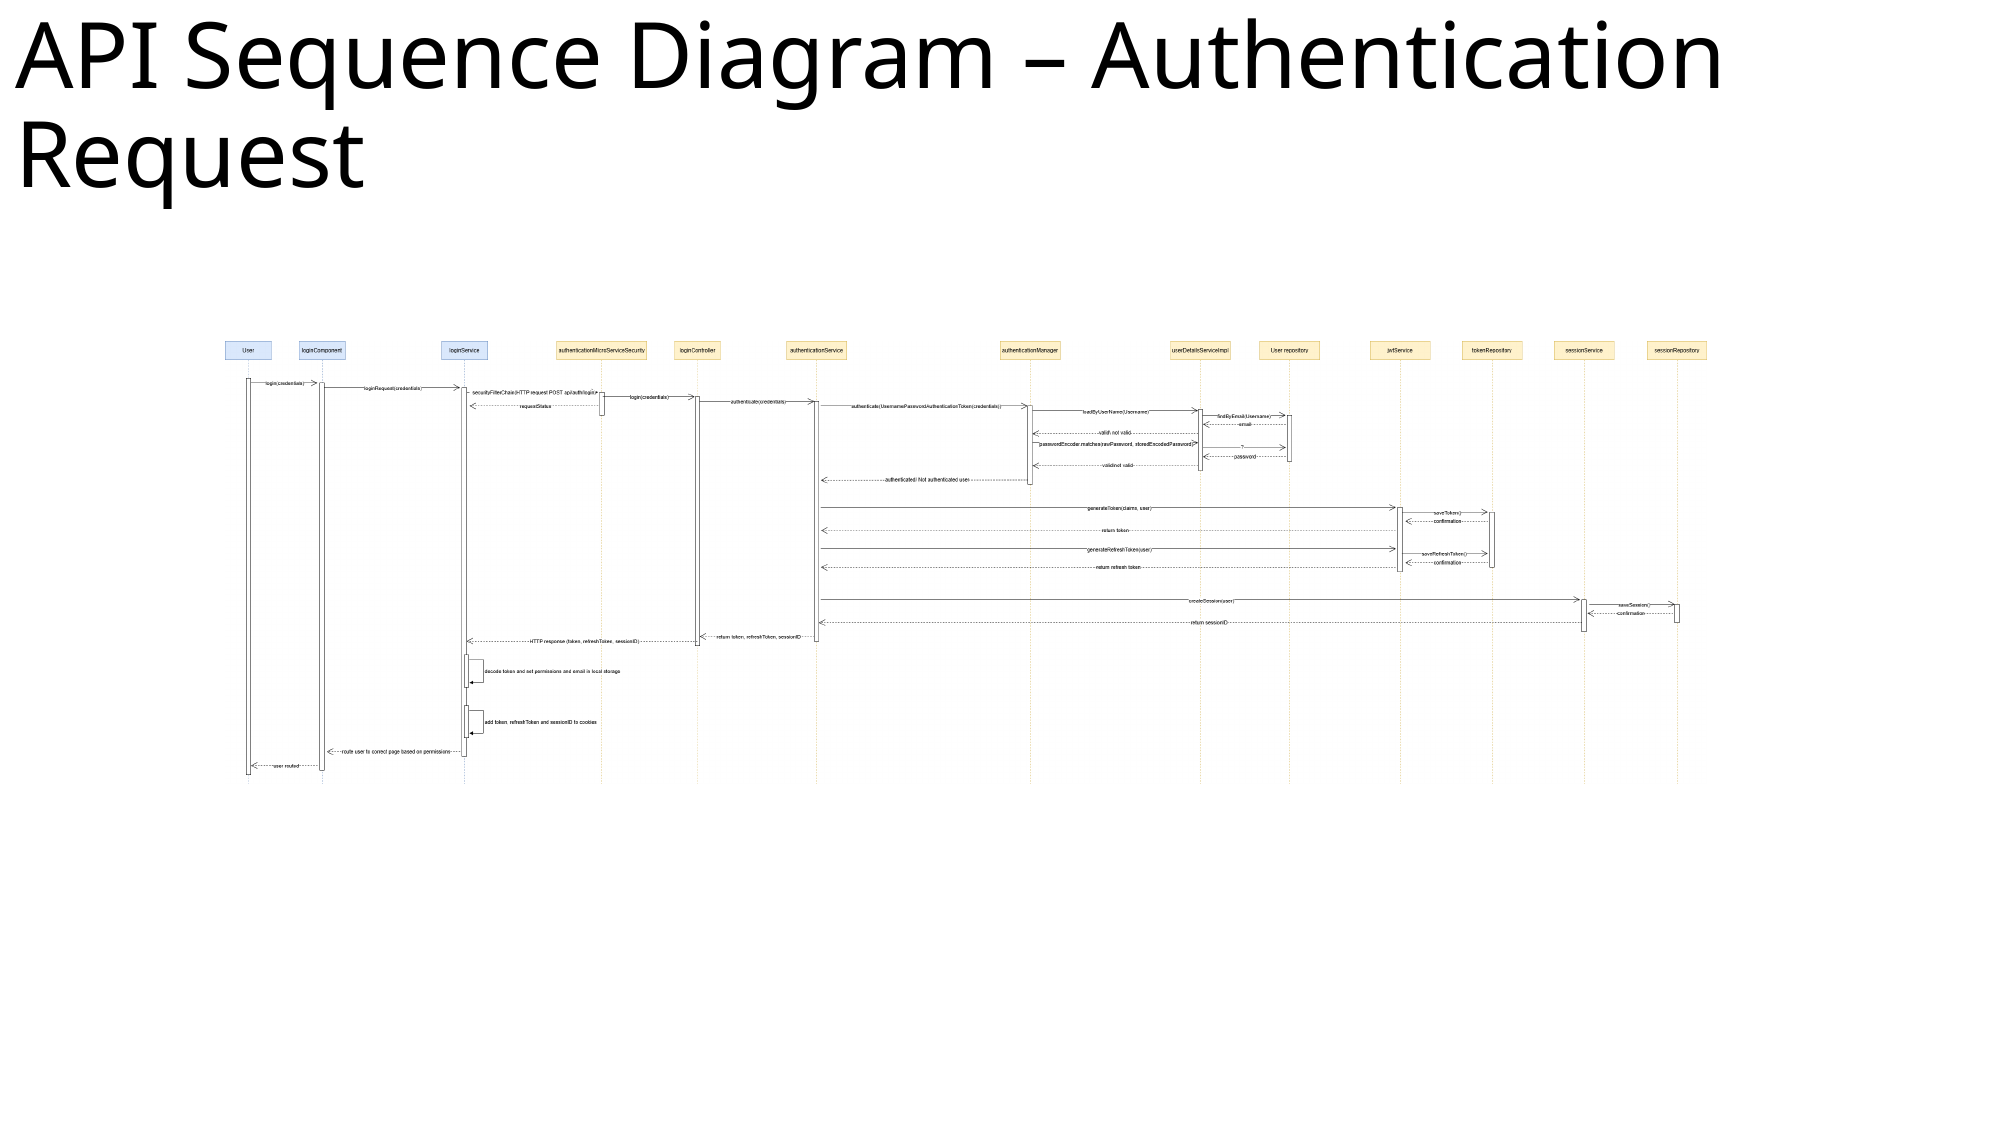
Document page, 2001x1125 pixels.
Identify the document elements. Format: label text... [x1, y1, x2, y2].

title API Sequence Diagram – Authentication Request [0, 0, 1933, 218]
picture [225, 341, 1707, 784]
